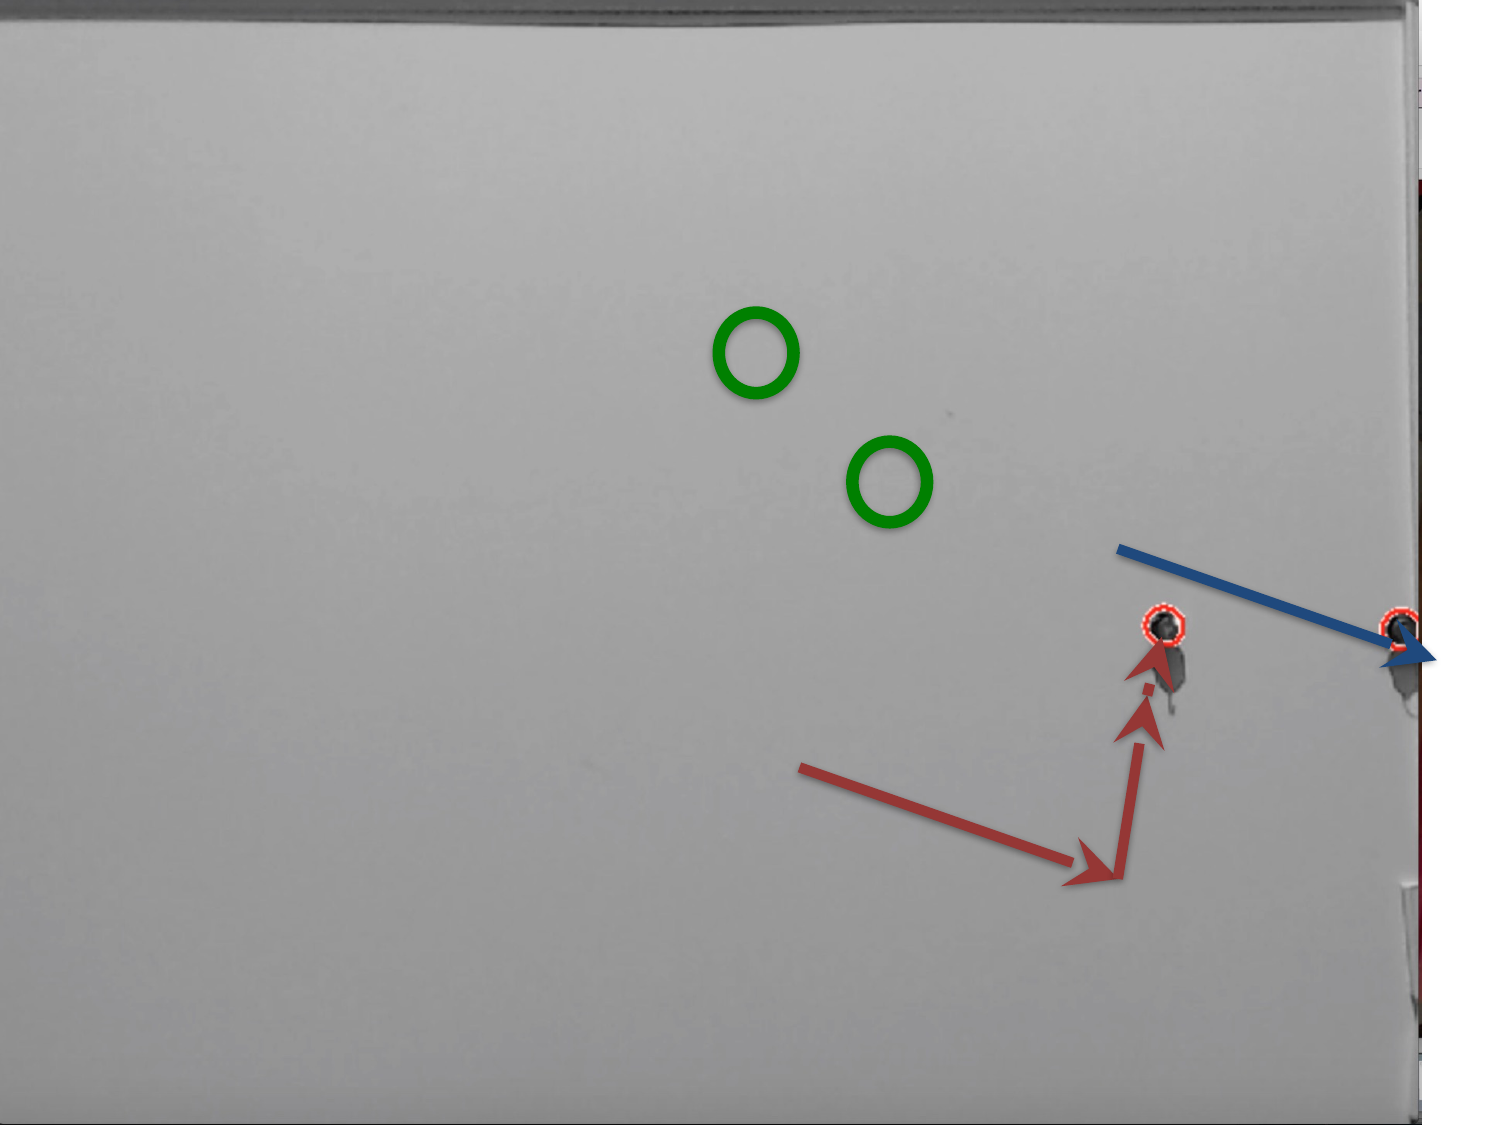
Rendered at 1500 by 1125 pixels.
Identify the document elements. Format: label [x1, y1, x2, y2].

text_box [799, 767, 1112, 880]
text_box [1117, 695, 1148, 880]
text_box [1117, 548, 1438, 661]
picture [0, 0, 1422, 1125]
text_box [1146, 636, 1162, 696]
